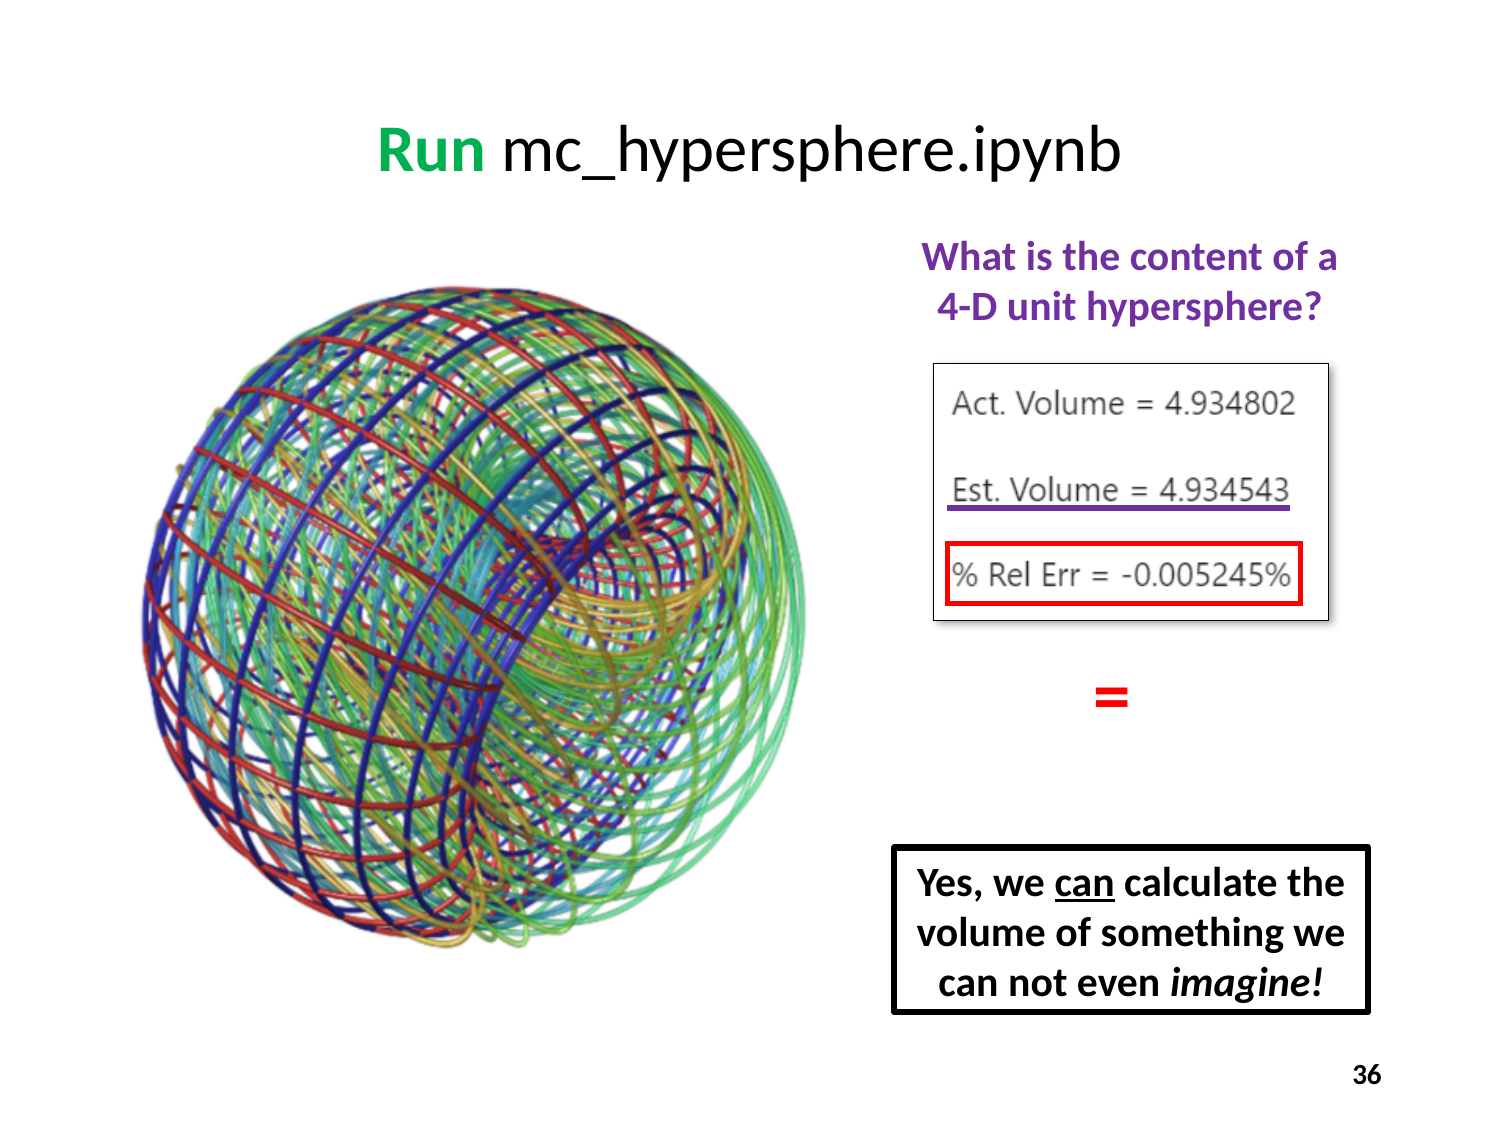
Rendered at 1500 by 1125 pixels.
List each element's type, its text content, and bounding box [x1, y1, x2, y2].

picture [933, 363, 1329, 621]
title Run mc_hypersphere.ipynb [103, 59, 1397, 241]
picture [119, 265, 827, 972]
slide_number 36 [1059, 1042, 1397, 1103]
text_box What is the content of a 4-D unit hypersphere? [899, 221, 1361, 337]
text_box Yes, we can calculate the volume of something we can not even imagine! [894, 847, 1368, 1013]
